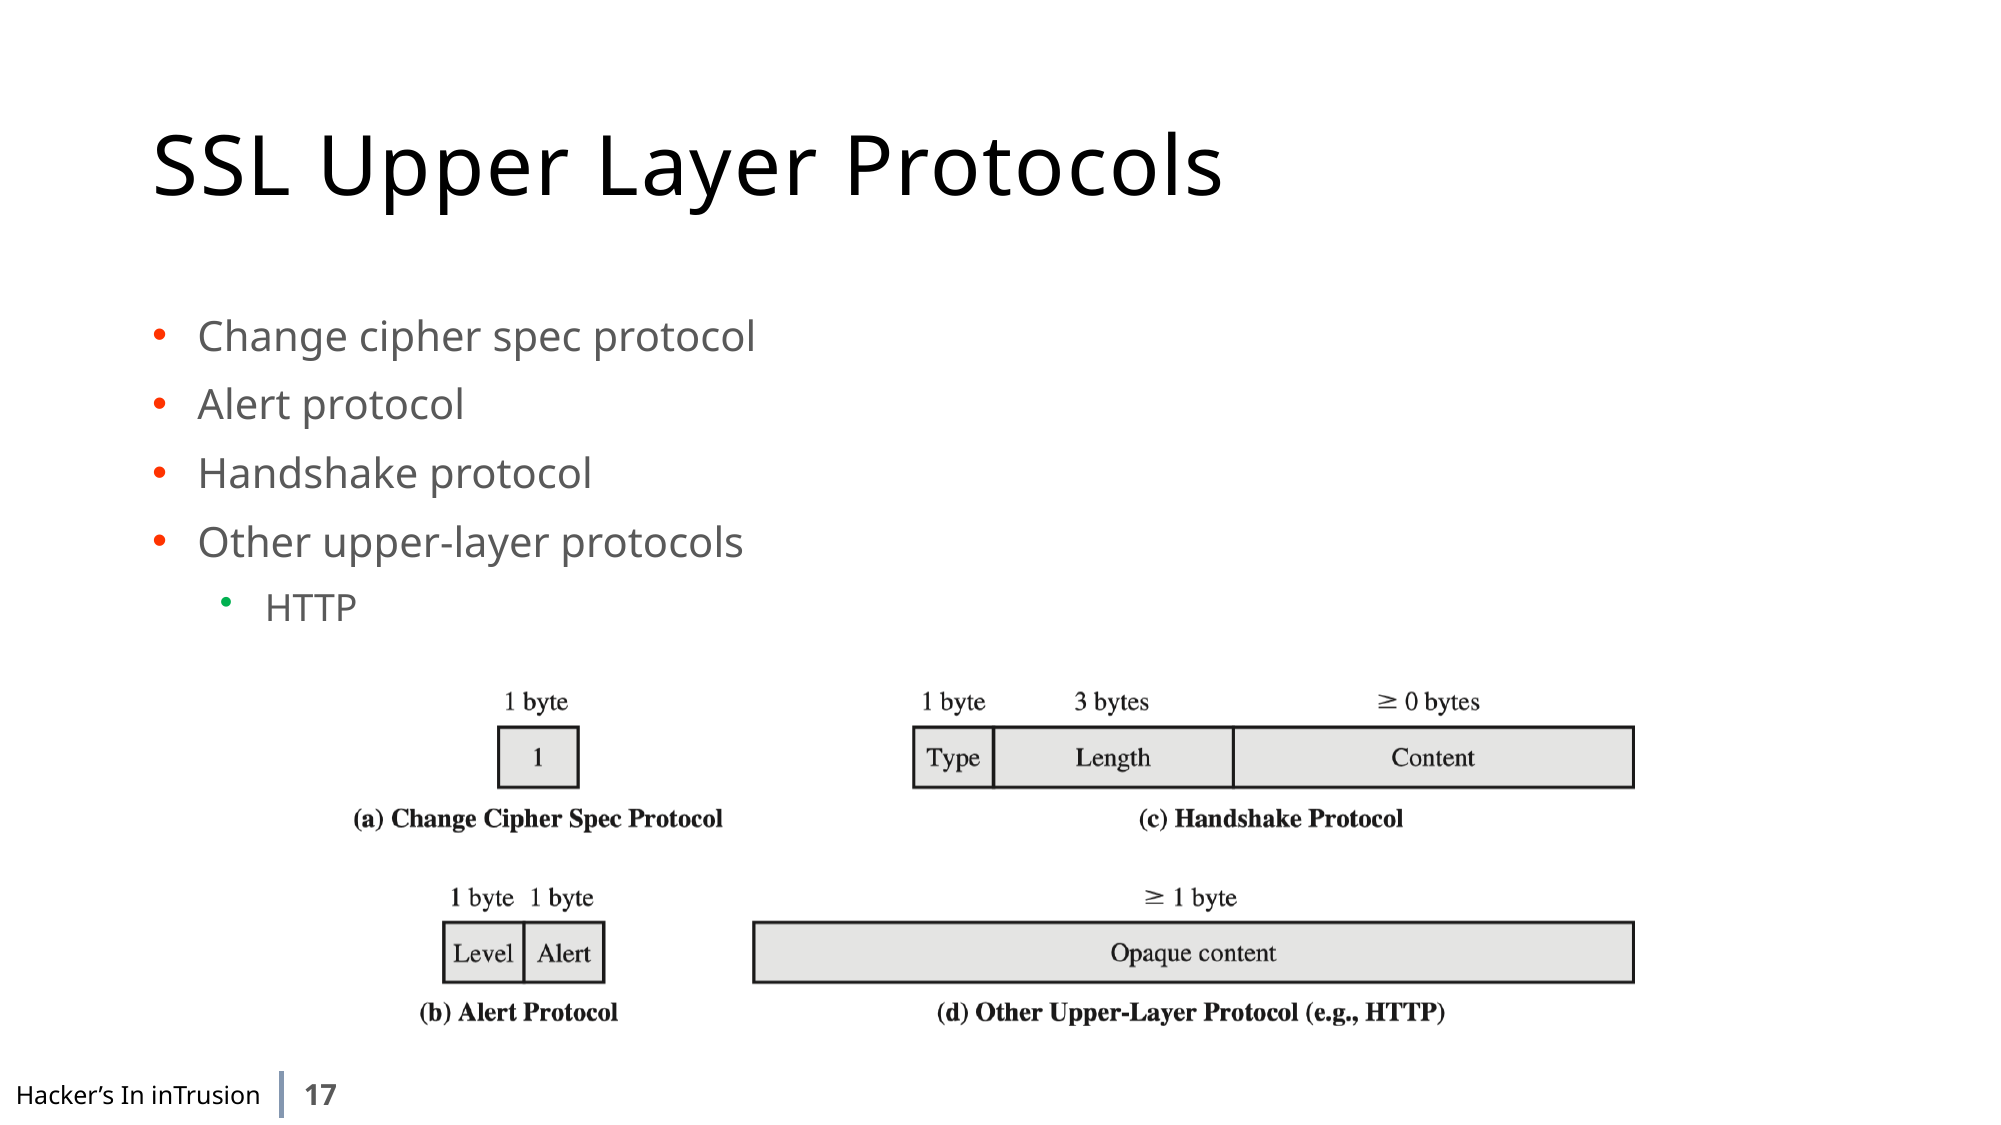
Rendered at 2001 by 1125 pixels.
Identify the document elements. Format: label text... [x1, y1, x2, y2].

title SSL Upper Layer Protocols [137, 59, 1863, 278]
list Change cipher spec protocol Alert protocol Handshake protocol Other upper-layer protocols HTTP [137, 301, 1863, 651]
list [350, 669, 1650, 1043]
